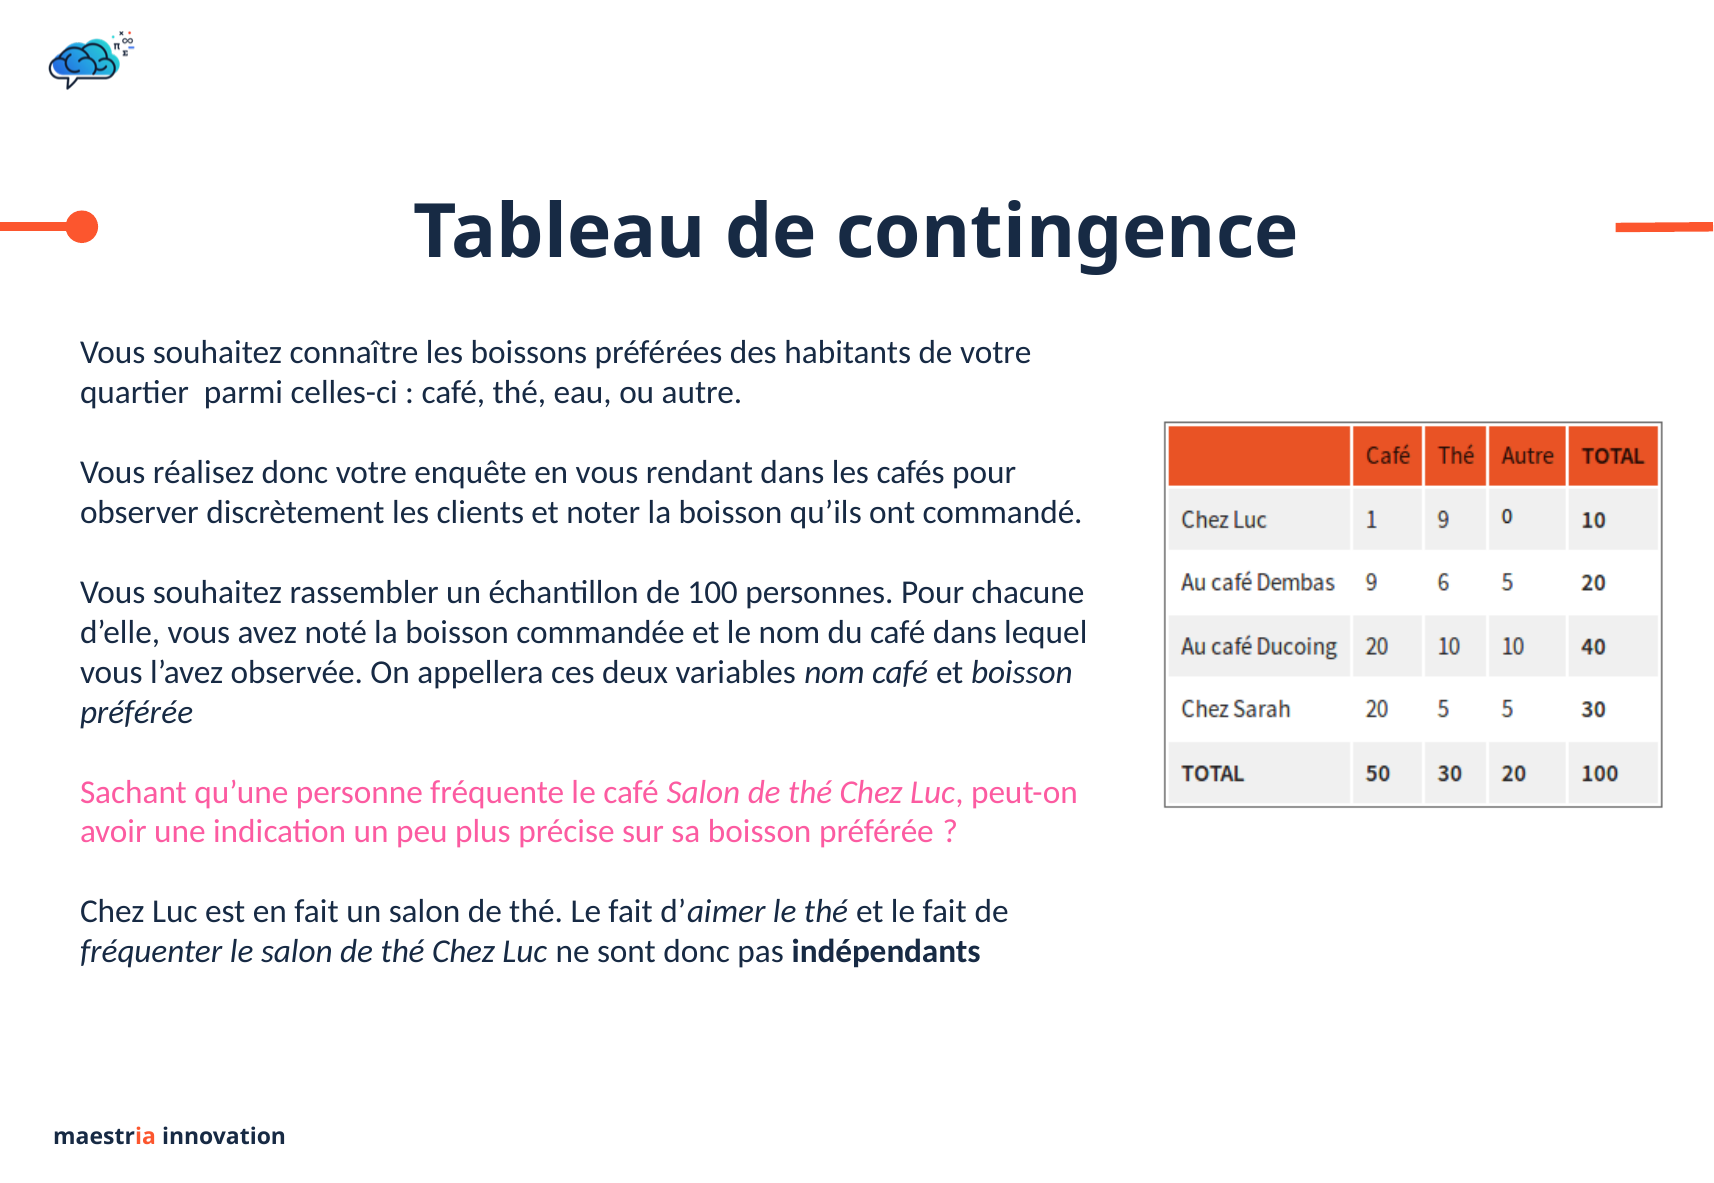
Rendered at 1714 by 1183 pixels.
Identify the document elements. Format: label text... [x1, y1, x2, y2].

picture [46, 29, 139, 92]
title Tableau de contingence [138, 174, 1575, 270]
picture [1154, 414, 1713, 820]
text_box Vous souhaitez connaître les boissons préférées des habitants de votre quartier parmi celles-ci : café, thé, eau, ou autre. Vous réalisez donc votre enquête en vous rendant dans les cafés pour observer discrètement les clients et noter la boisson qu’ils ont commandé. Vous souhaitez rassembler un échantillon de 100 personnes. Pour chacune d’elle, vous avez noté la boisson commandée et le nom du café dans lequel vous l’avez observée. On appellera ces deux variables nom café et boisson préférée Sachant qu’une personne fréquente le café Salon de thé Chez Luc, peut-on avoir une indication un peu plus précise sur sa boisson préférée ? Chez Luc est en fait un salon de thé. Le fait d’aimer le thé et le fait de fréquenter le salon de thé Chez Luc ne sont donc pas indépendants [64, 323, 1115, 977]
